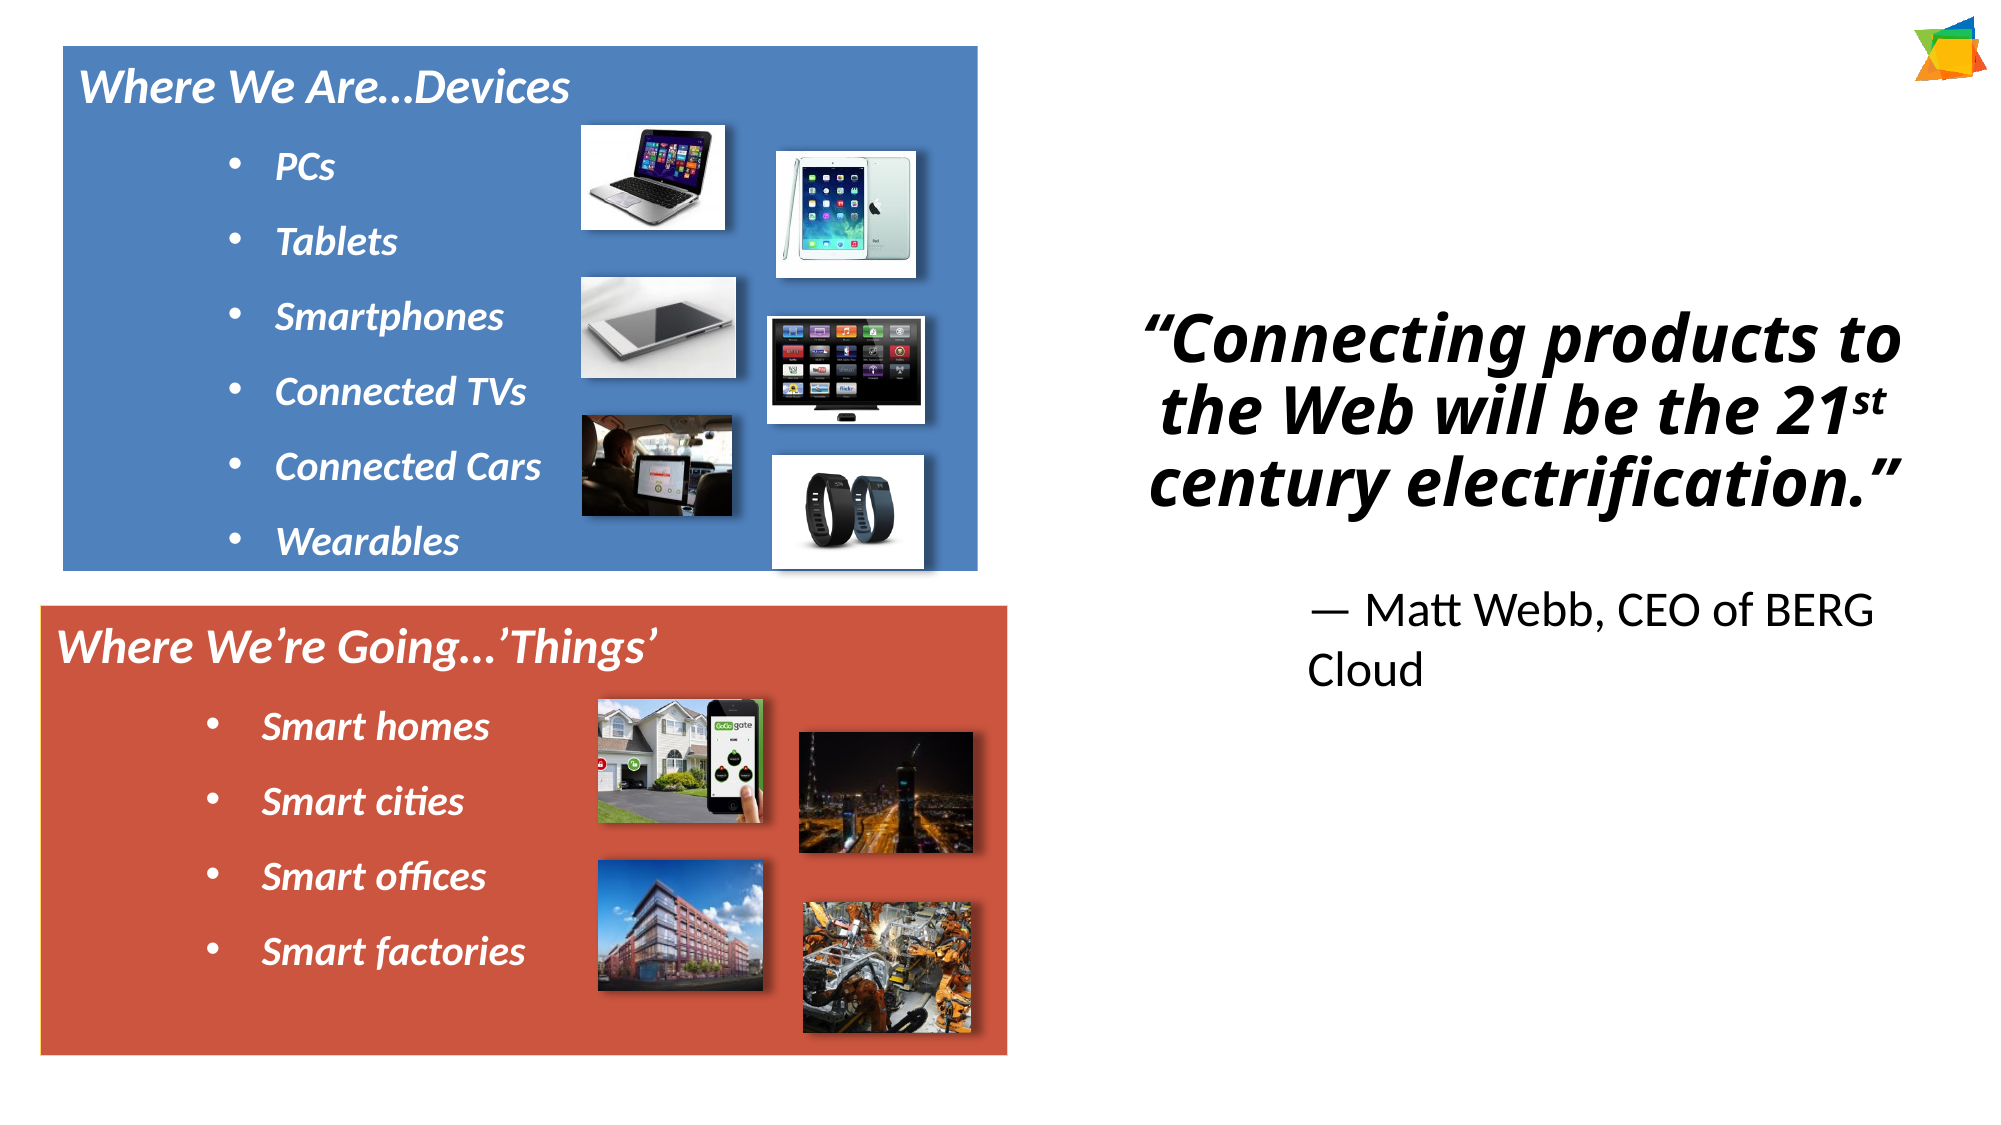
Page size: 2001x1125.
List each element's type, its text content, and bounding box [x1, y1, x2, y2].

picture [1914, 16, 1987, 81]
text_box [40, 605, 1008, 1057]
picture [772, 455, 924, 570]
picture [581, 125, 725, 230]
picture [767, 316, 925, 424]
text_box — Matt Webb, CEO of BERG Cloud [1292, 568, 1972, 704]
text_box Where We Are…Devices PCs Tablets Smartphones Connected TVs Connected Cars Wearables [63, 46, 978, 571]
title “Connecting products to the Web will be the 21st century electrification.” [1072, 284, 1973, 542]
picture [581, 277, 736, 378]
picture [582, 415, 732, 516]
picture [775, 151, 916, 278]
